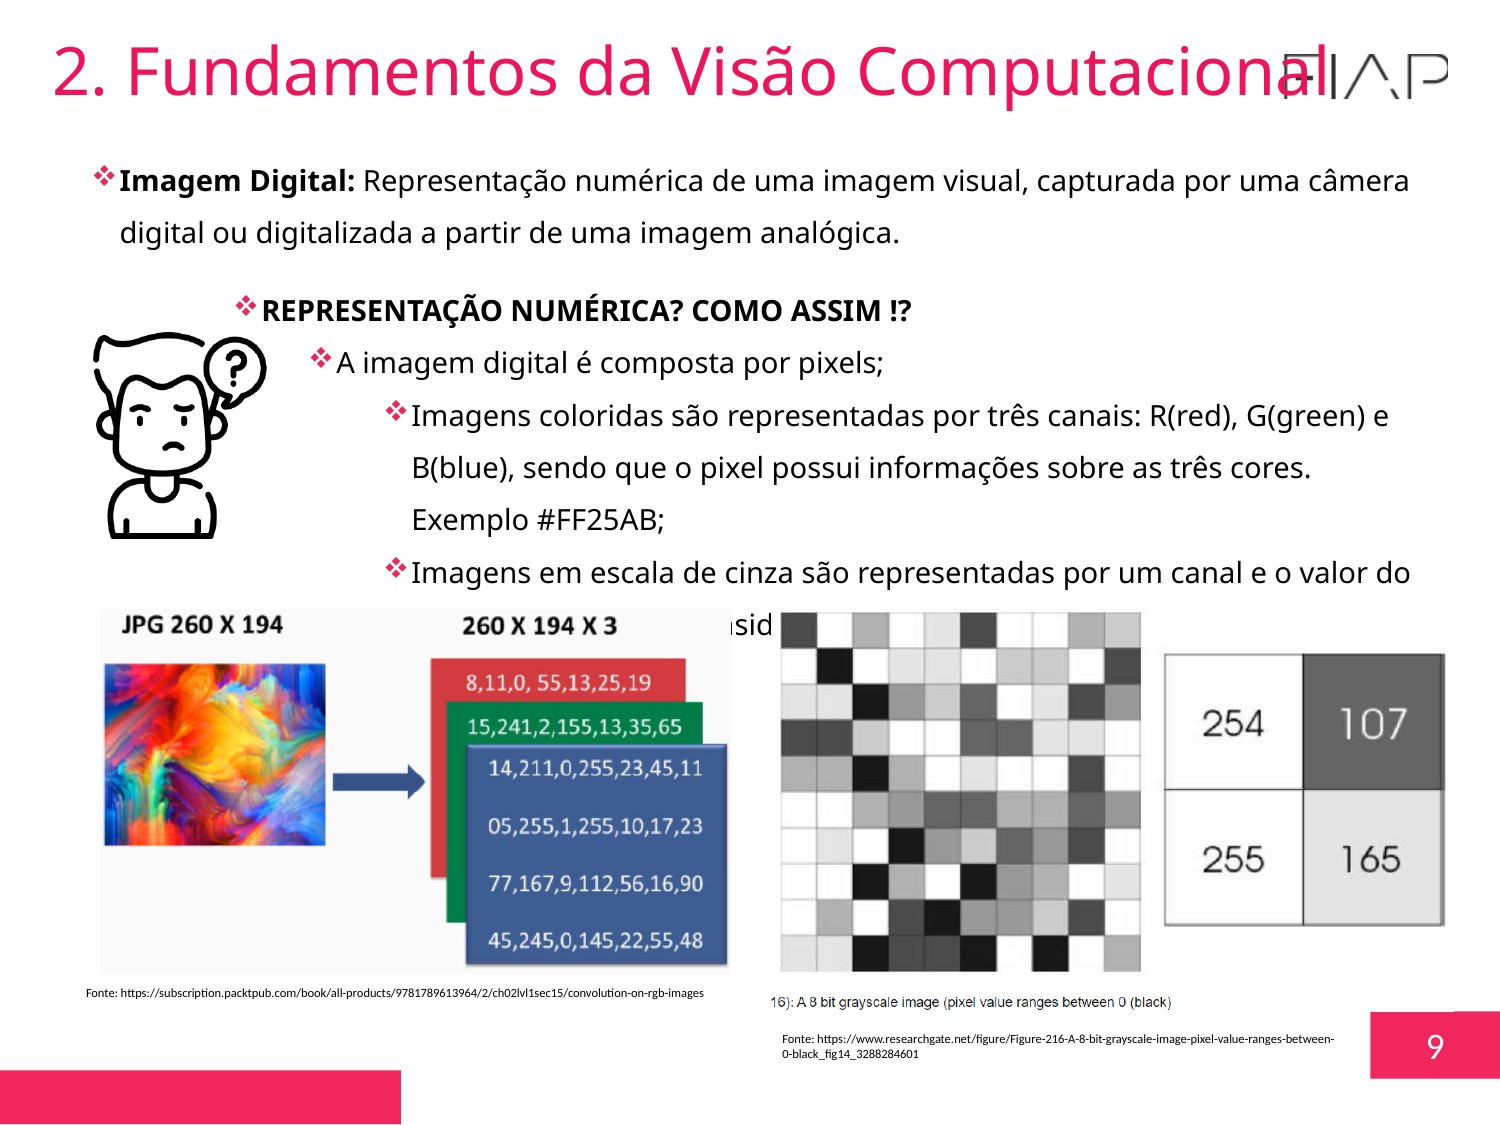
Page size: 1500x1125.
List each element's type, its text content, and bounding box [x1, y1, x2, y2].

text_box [76, 267, 1436, 595]
picture [100, 609, 731, 974]
text_box Imagem Digital: Representação numérica de uma imagem visual, capturada por uma câmera digital ou digitalizada a partir de uma imagem analógica. [76, 137, 1458, 257]
text_box Fonte: https://www.researchgate.net/figure/Figure-216-A-8-bit-grayscale-image-pixel-value-ranges-between-0-black_fig14_3288284601 [767, 1023, 1353, 1068]
text_box Fonte: https://subscription.packtpub.com/book/all-products/9781789613964/2/ch02lvl1sec15/convolution-on-rgb-images [71, 977, 771, 1008]
text_box 2. Fundamentos da Visão Computacional [37, 21, 1353, 117]
picture [771, 596, 1454, 1012]
